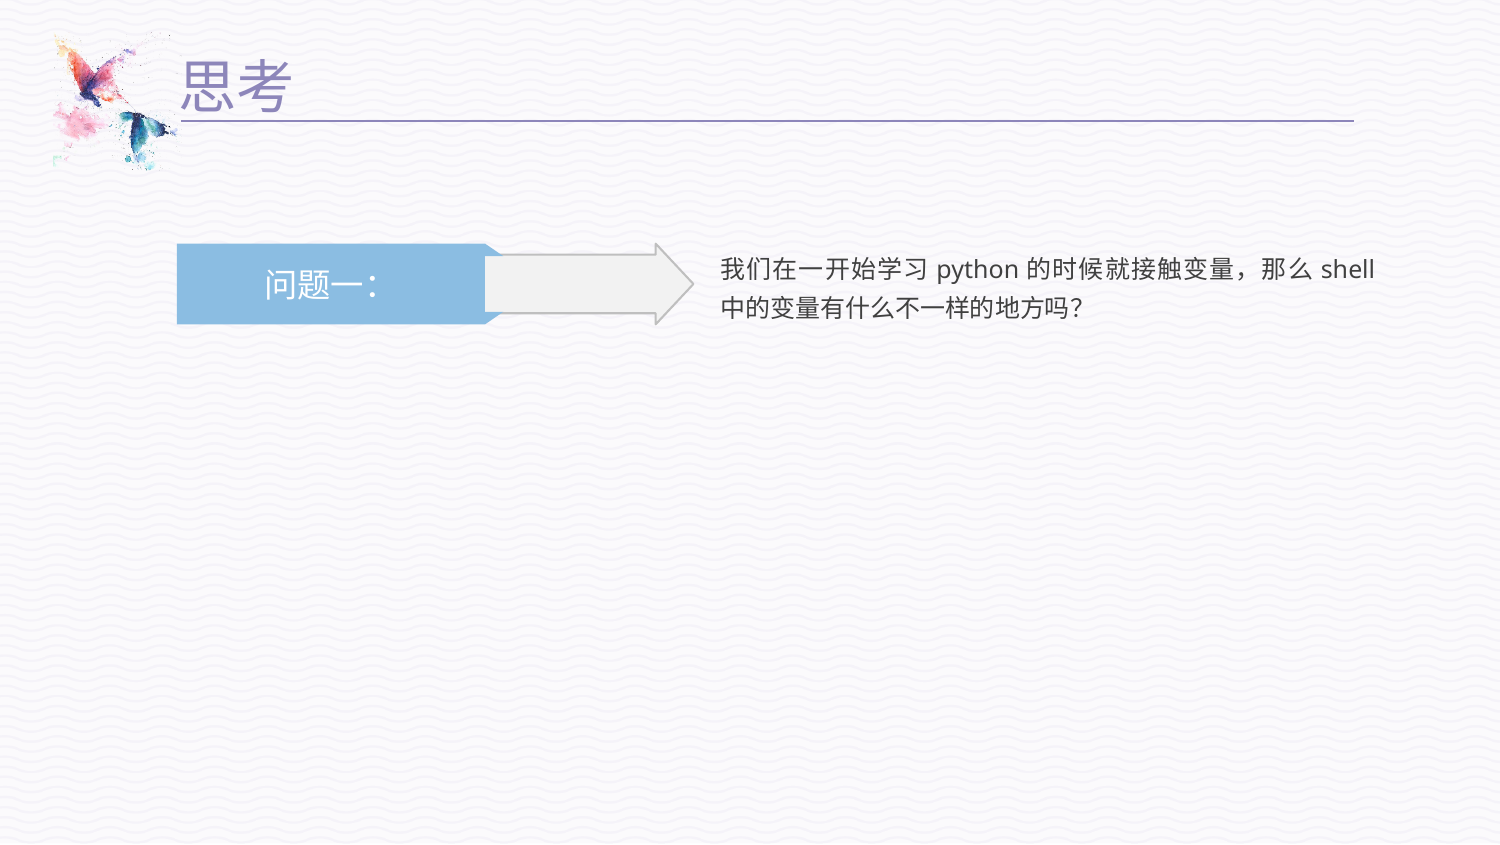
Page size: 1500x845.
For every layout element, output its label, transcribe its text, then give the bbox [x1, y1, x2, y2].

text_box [176, 243, 504, 325]
text_box [507, 243, 694, 325]
text_box 我们在一开始学习python的时候就接触变量，那么shell中的变量有什么不一样的地方吗？ [720, 238, 1382, 329]
picture [0, 0, 1500, 844]
text_box 思考 [186, 50, 415, 120]
